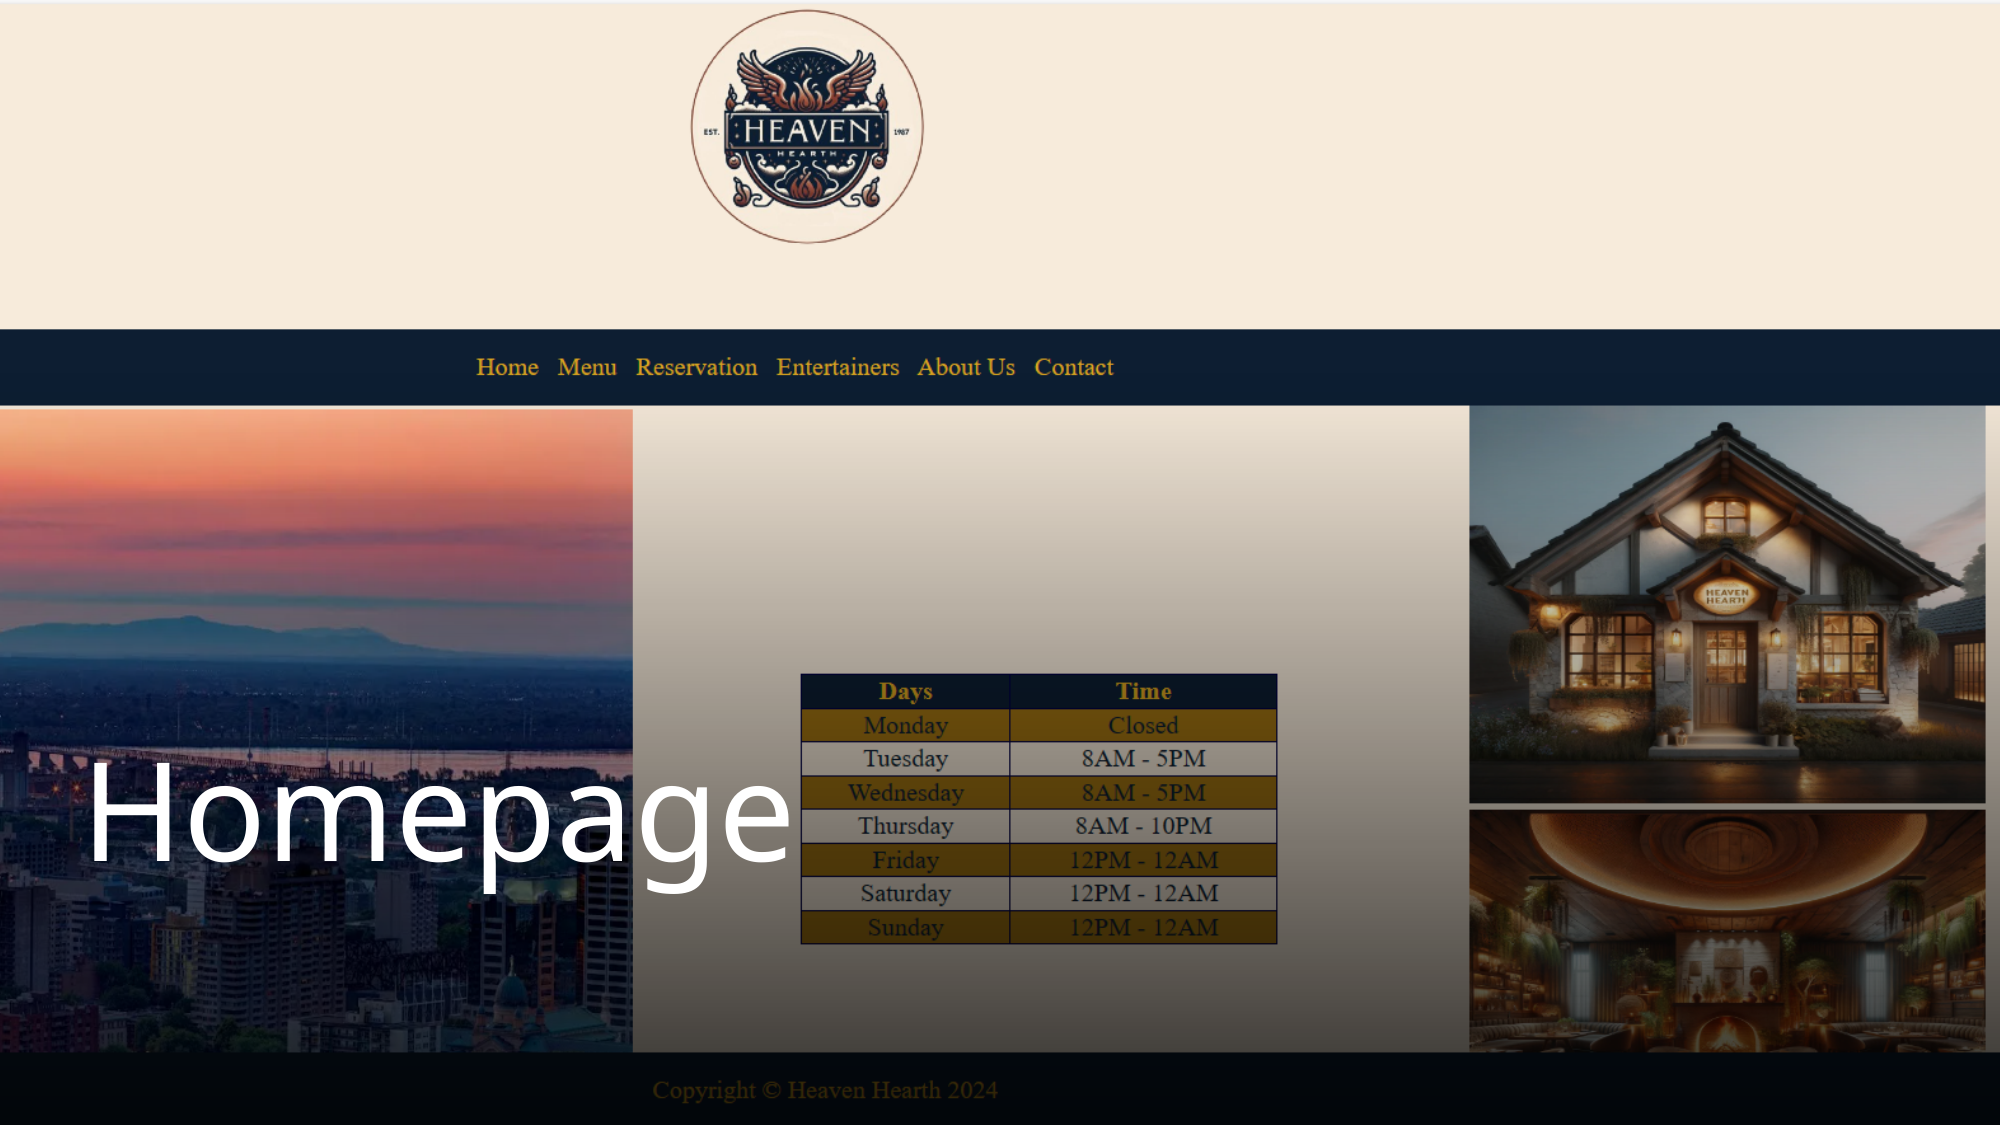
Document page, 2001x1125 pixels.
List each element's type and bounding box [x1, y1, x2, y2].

list [0, 0, 2000, 1125]
